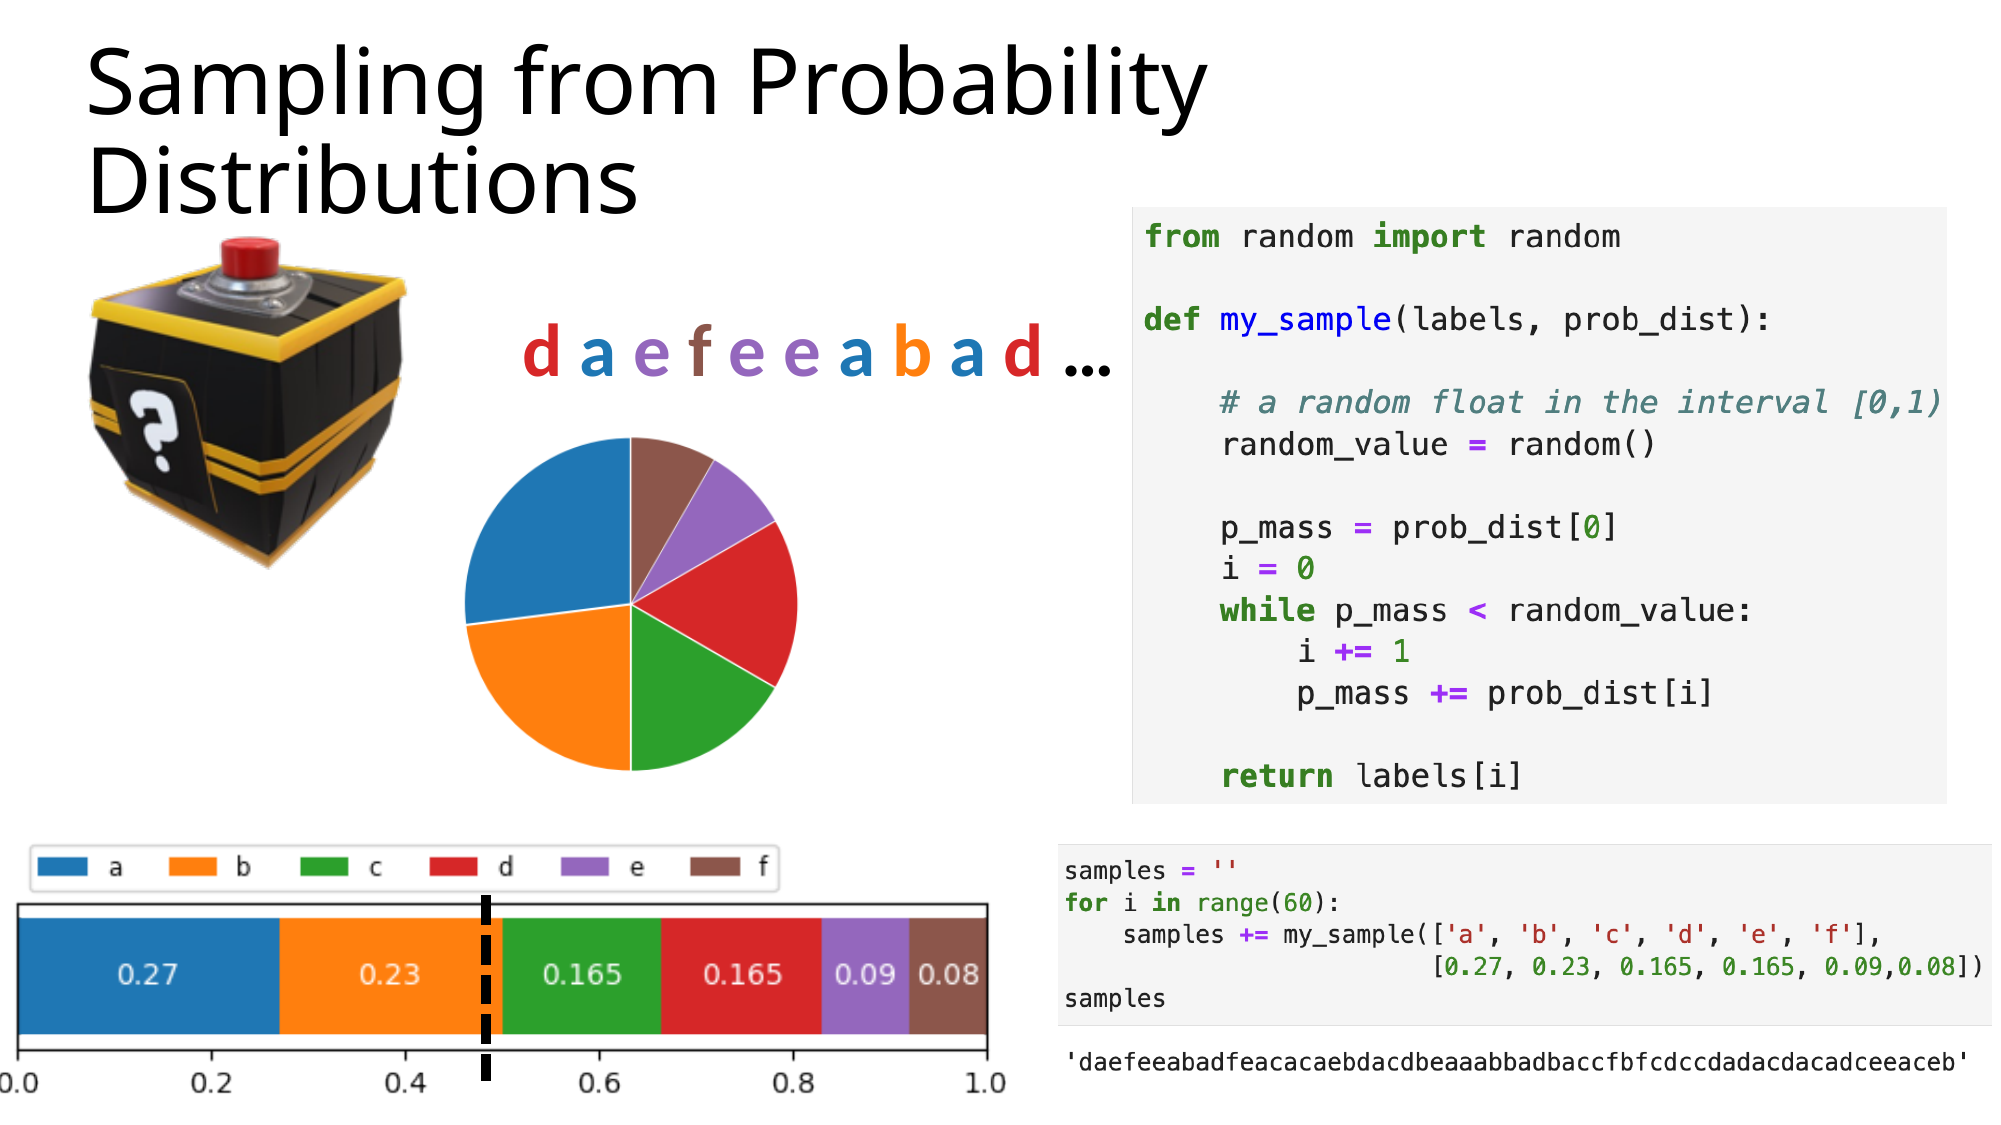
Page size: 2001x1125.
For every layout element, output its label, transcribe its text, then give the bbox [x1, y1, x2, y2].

picture [1132, 207, 1947, 804]
title Sampling from Probability Distributions [70, 26, 1796, 244]
picture [0, 841, 1992, 1115]
picture [452, 434, 809, 779]
picture [79, 202, 422, 577]
text_box d a e f e e a b a d … [507, 294, 1130, 400]
